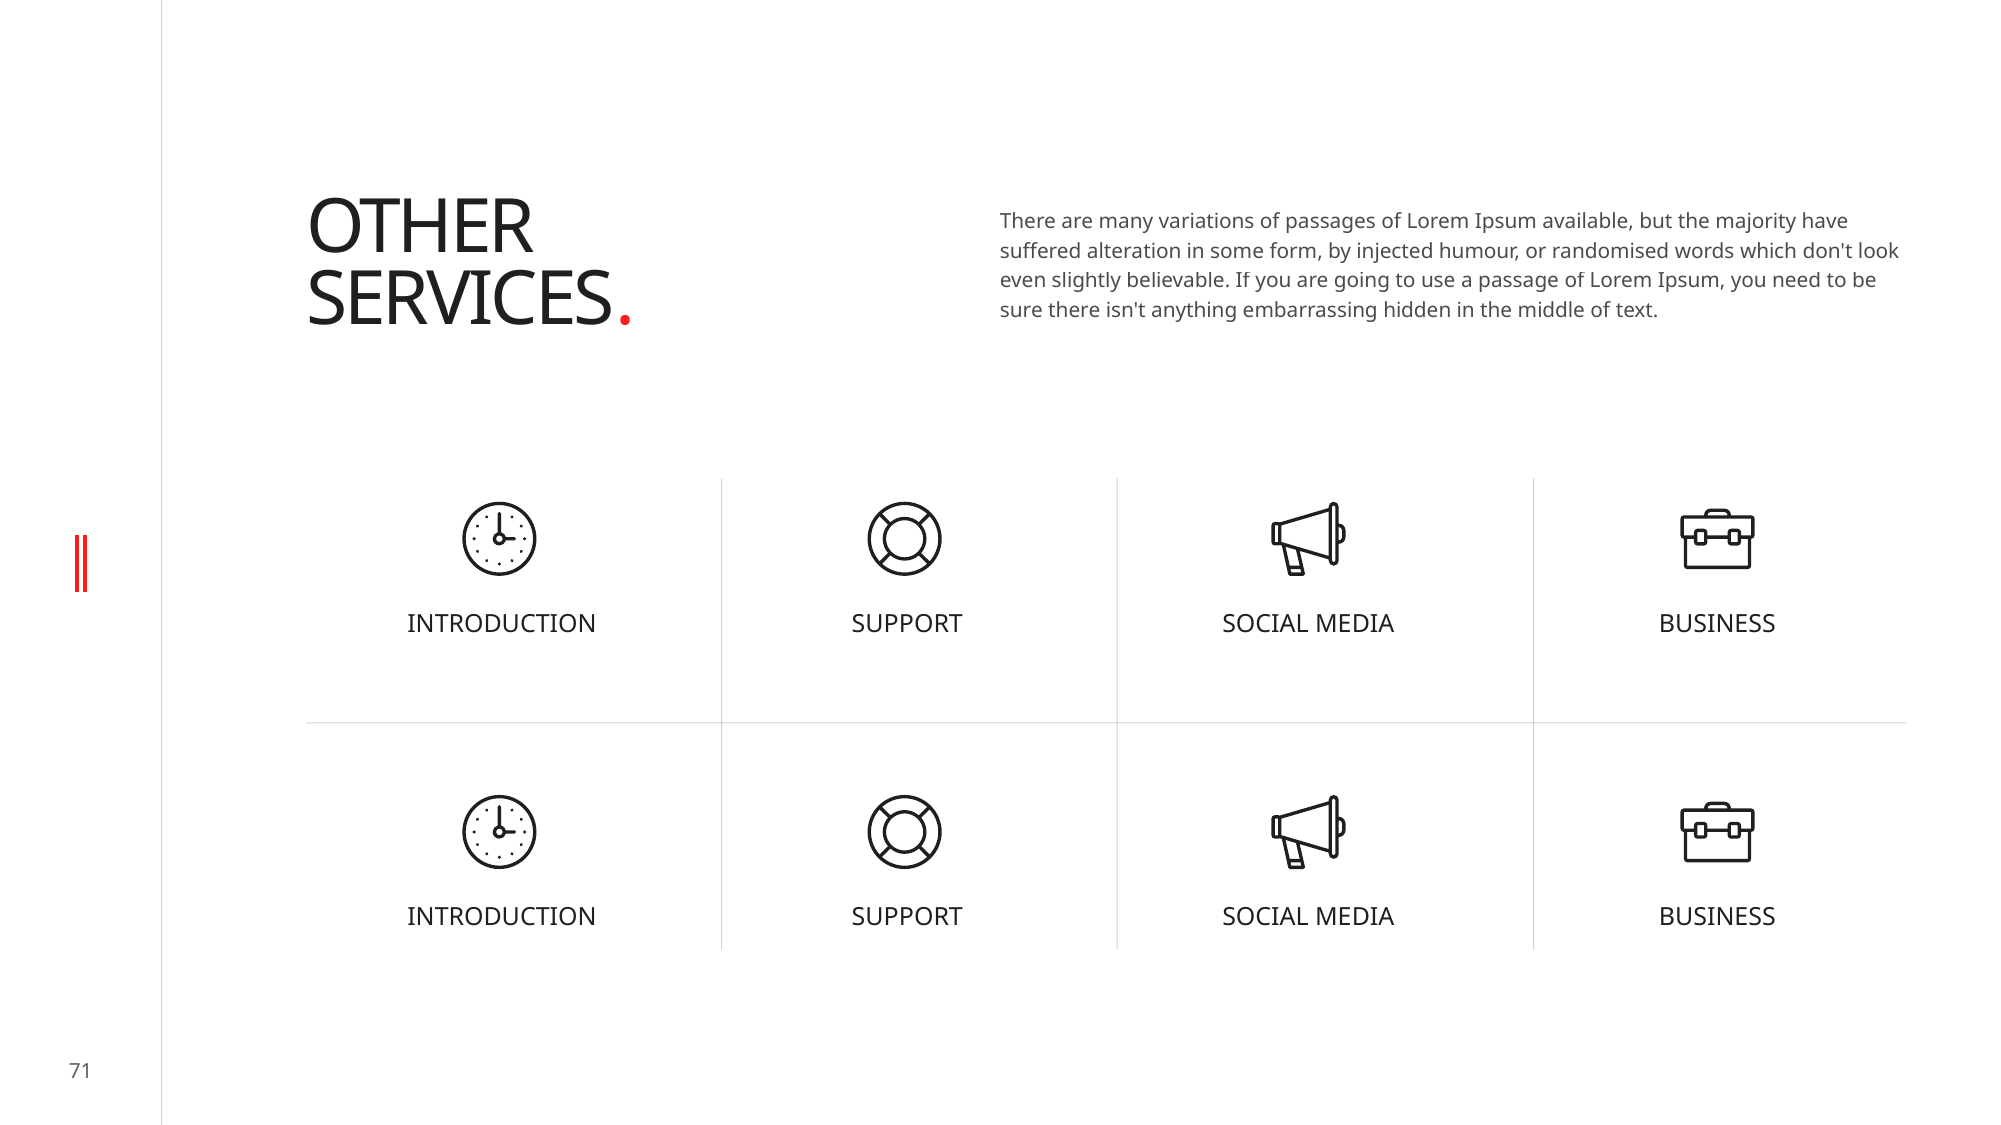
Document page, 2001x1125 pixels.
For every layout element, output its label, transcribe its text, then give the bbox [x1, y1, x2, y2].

text_box There are many variations of passages of Lorem Ipsum available, but the majority have suffered alteration in some form, by injected humour, or randomised words which don't look even slightly believable. If you are going to use a passage of Lorem Ipsum, you need to be sure there isn't anything embarrassing hidden in the middle of text. [999, 194, 1907, 330]
text_box SUPPORT [737, 608, 1078, 645]
text_box [462, 501, 537, 576]
text_box [1271, 501, 1346, 576]
text_box BUSINESS [1547, 608, 1888, 645]
text_box INTRODUCTION [332, 608, 672, 645]
text_box SUPPORT [737, 901, 1078, 938]
slide_number 71 [38, 1052, 123, 1091]
text_box [867, 501, 942, 576]
text_box [1271, 794, 1346, 870]
text_box [1680, 508, 1755, 570]
text_box [867, 794, 942, 870]
text_box [462, 794, 537, 870]
text_box BUSINESS [1547, 901, 1888, 938]
text_box SOCIAL MEDIA [1138, 901, 1479, 938]
title OTHER SERVICES. [306, 163, 1000, 430]
text_box INTRODUCTION [332, 901, 672, 938]
text_box SOCIAL MEDIA [1138, 608, 1479, 645]
text_box [1680, 801, 1755, 863]
